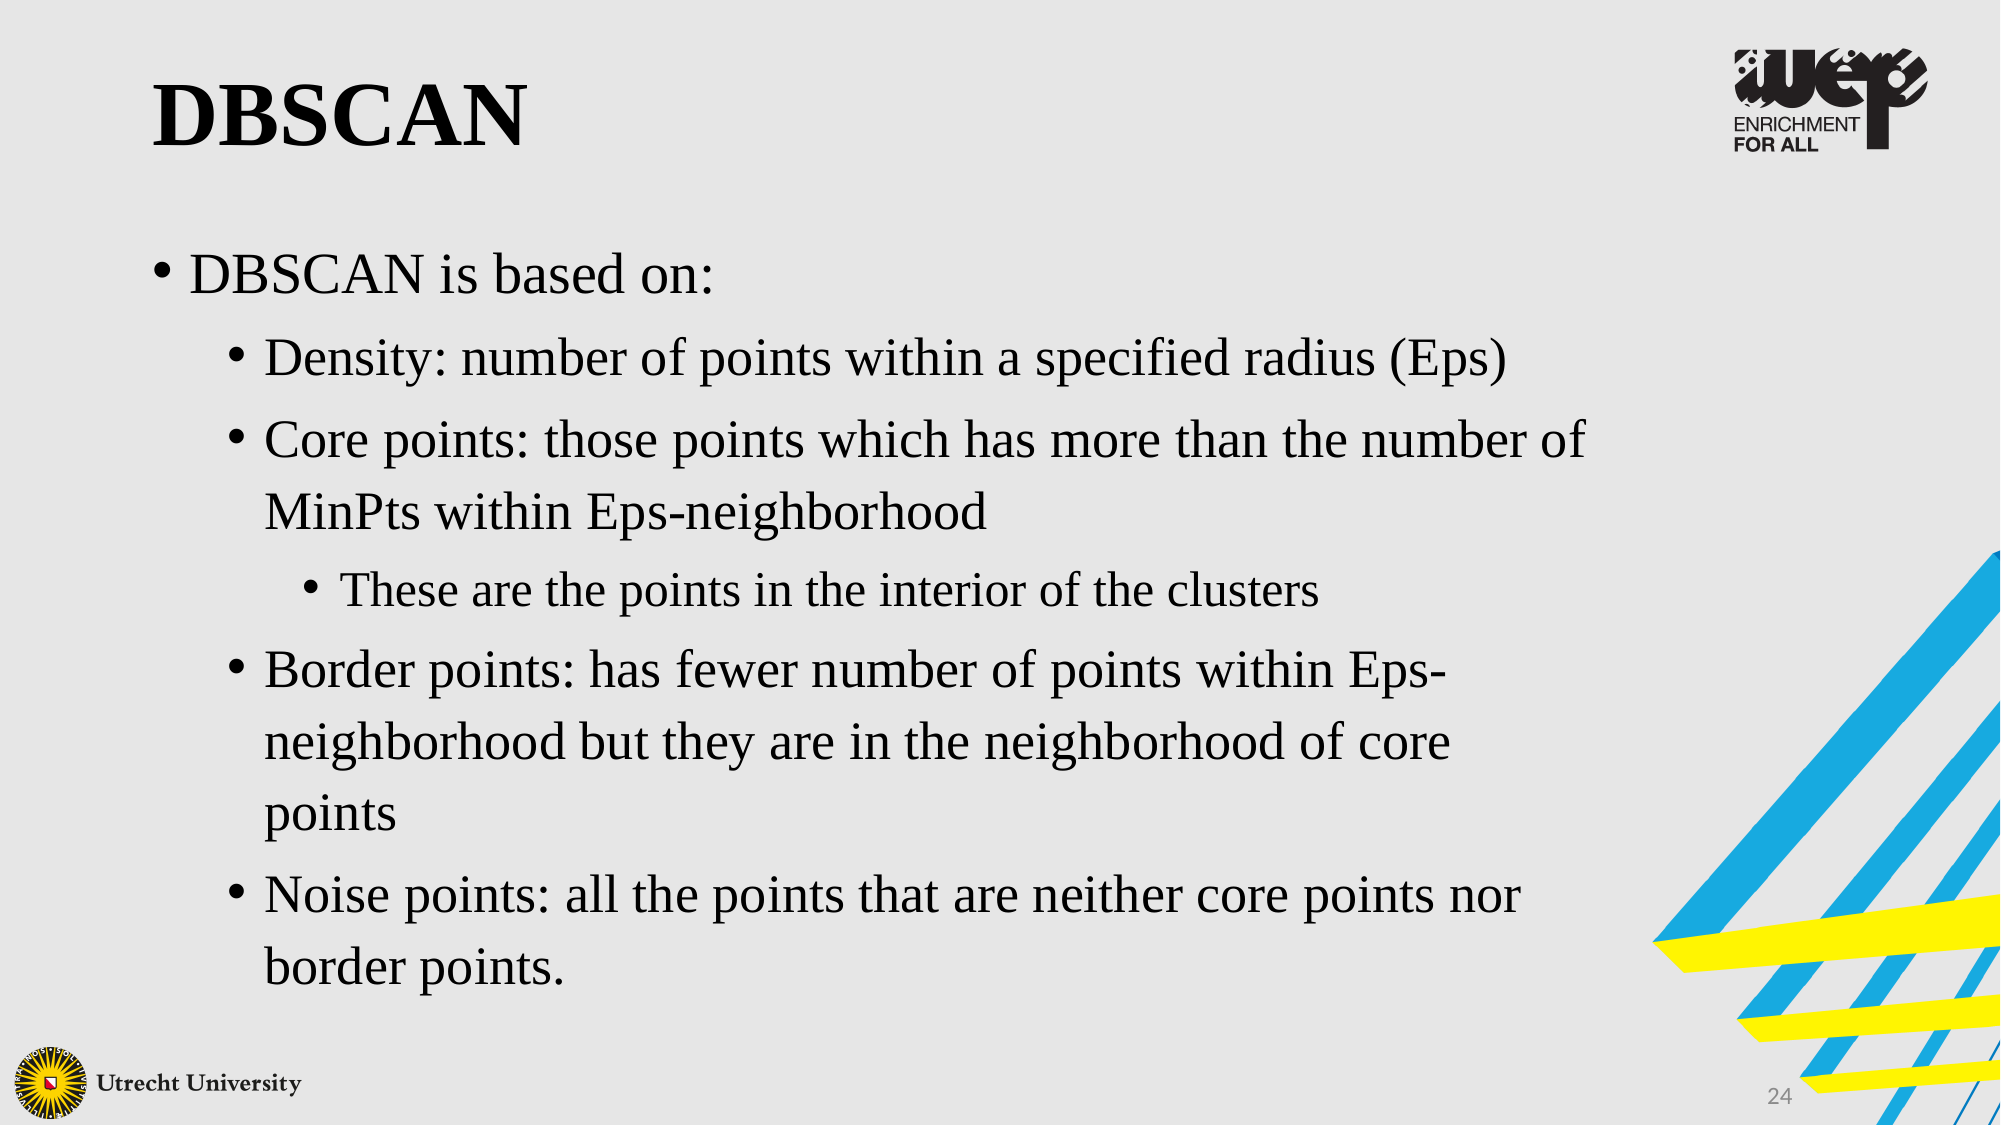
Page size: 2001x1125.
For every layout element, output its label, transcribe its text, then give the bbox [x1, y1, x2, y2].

slide_number 24 [1357, 1065, 1808, 1125]
text_box DBSCAN [137, 58, 1863, 221]
text_box DBSCAN is based on: Density: number of points within a specified radius (Eps) Core points: those points which has more than the number of MinPts within Eps-neighborhood These are the points in the interior of the clusters Border points: has fewer number of points within Eps-neighborhood but they are in the neighborhood of core points Noise points: all the points that are neither core points nor border points. [137, 220, 1603, 1014]
picture [0, 0, 2001, 1125]
